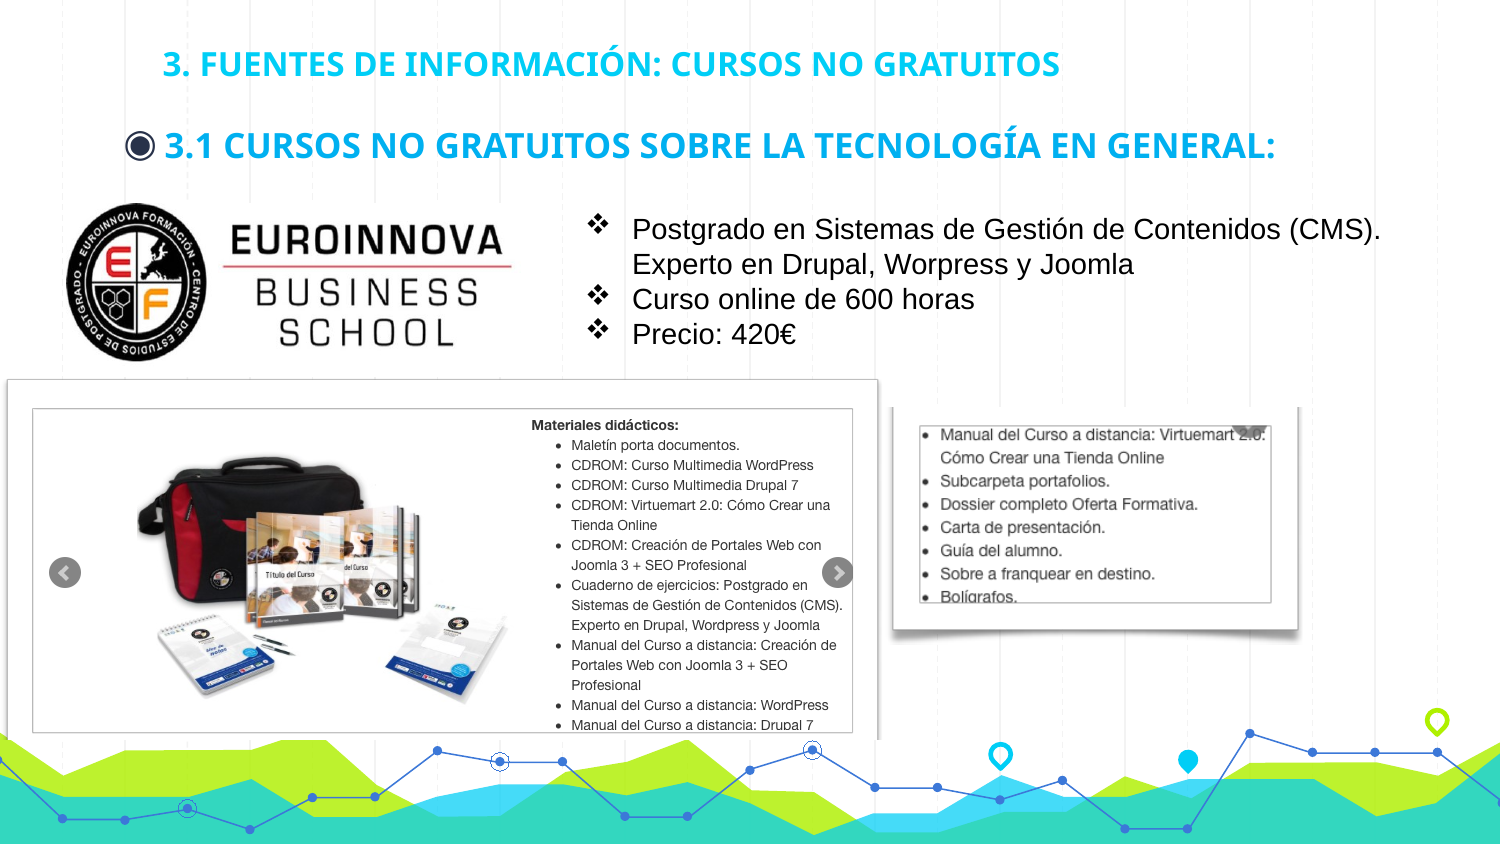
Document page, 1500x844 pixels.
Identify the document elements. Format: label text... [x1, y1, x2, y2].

text_box Postgrado en Sistemas de Gestión de Contenidos (CMS). Experto en Drupal, Worpress y Joomla Curso online de 600 horas Precio: 420€ [577, 203, 1442, 358]
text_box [884, 407, 1309, 645]
picture [66, 202, 557, 376]
title 3. FUENTES DE INFORMACIÓN: CURSOS NO GRATUITOS [84, 33, 1140, 99]
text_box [0, 376, 886, 740]
list 3.1 CURSOS NO GRATUITOS SOBRE LA TECNOLOGÍA EN GENERAL: [107, 104, 1315, 185]
